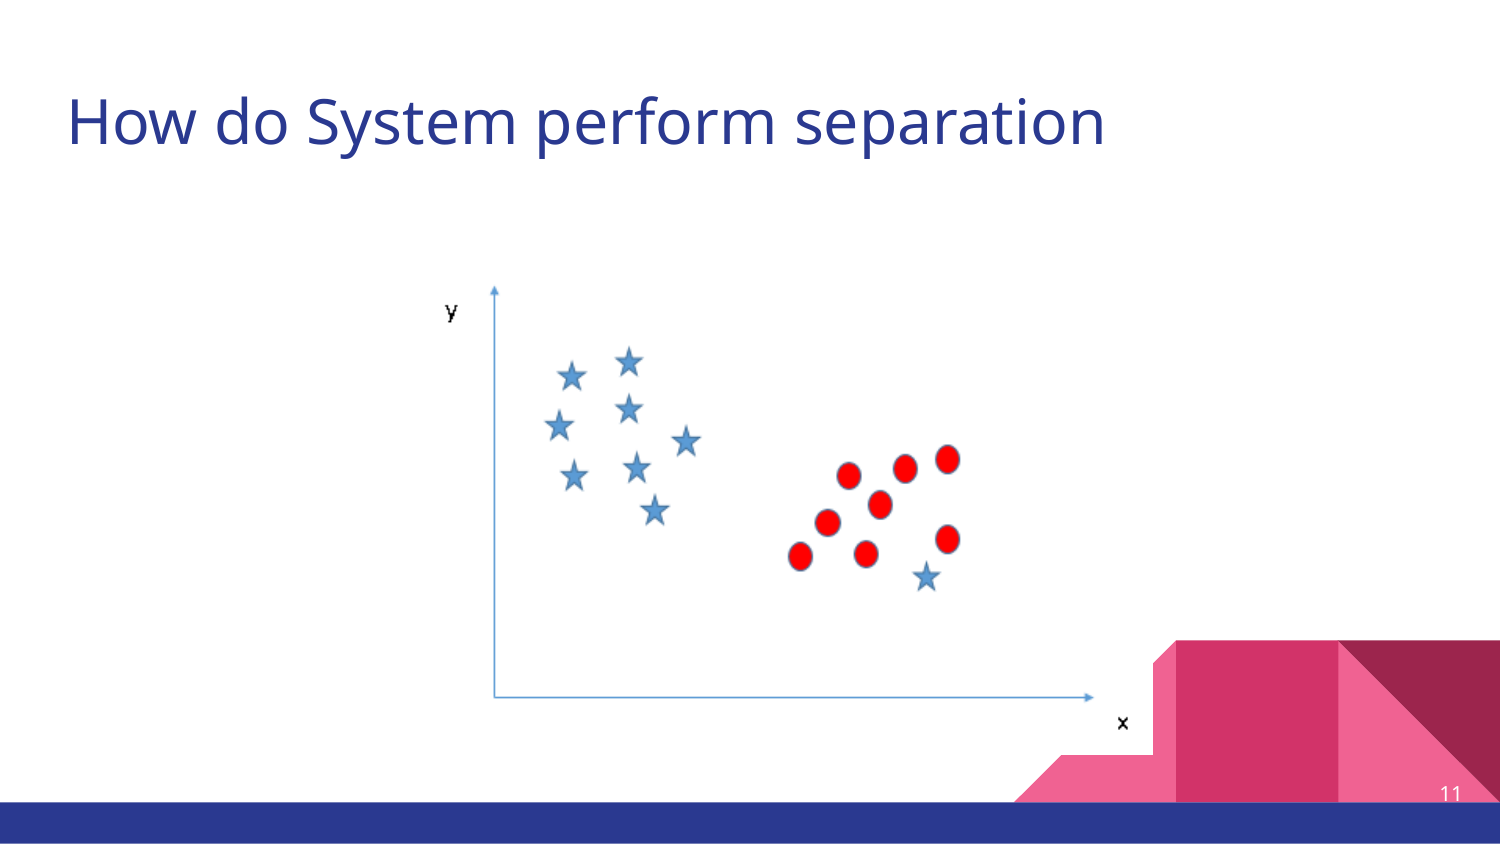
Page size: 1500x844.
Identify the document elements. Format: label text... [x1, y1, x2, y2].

slide_number ‹#› [1387, 762, 1478, 828]
picture [389, 260, 1153, 755]
title How do System perform separation [51, 67, 1449, 167]
